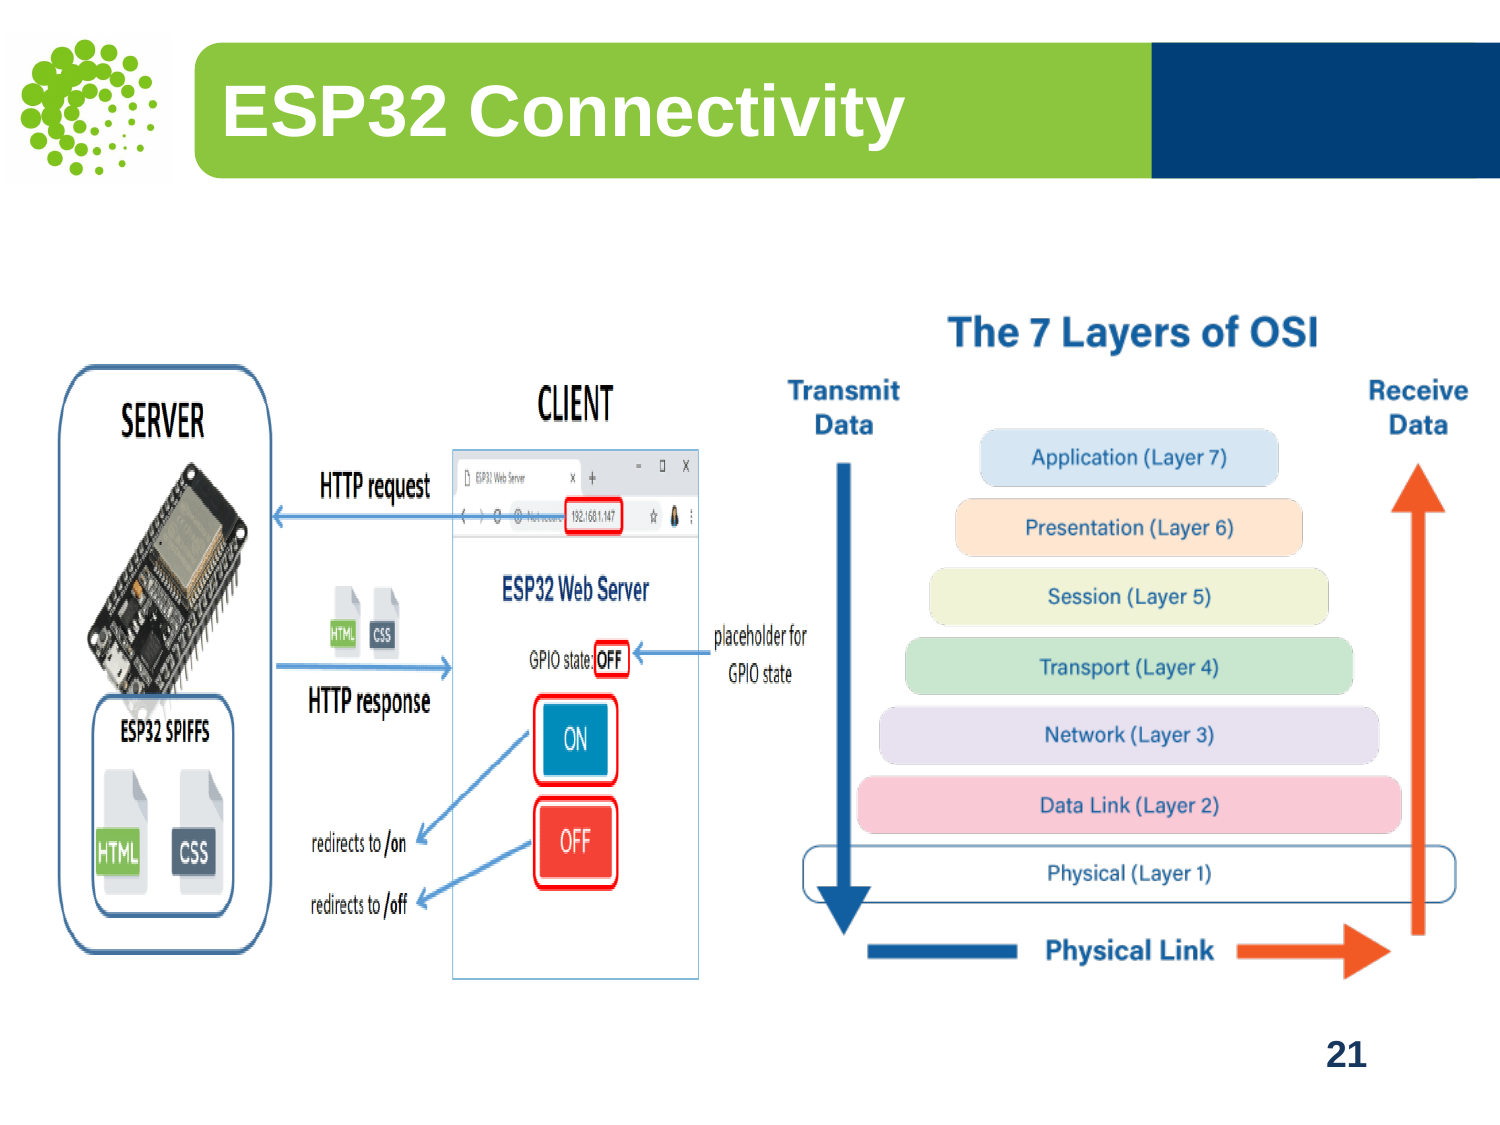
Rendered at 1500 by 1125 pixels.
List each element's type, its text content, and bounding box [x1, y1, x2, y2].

text_box 21 [1227, 1007, 1466, 1102]
title ESP32 Connectivity [206, 56, 1105, 209]
picture [5, 33, 172, 185]
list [52, 349, 744, 988]
picture [749, 278, 1500, 1125]
